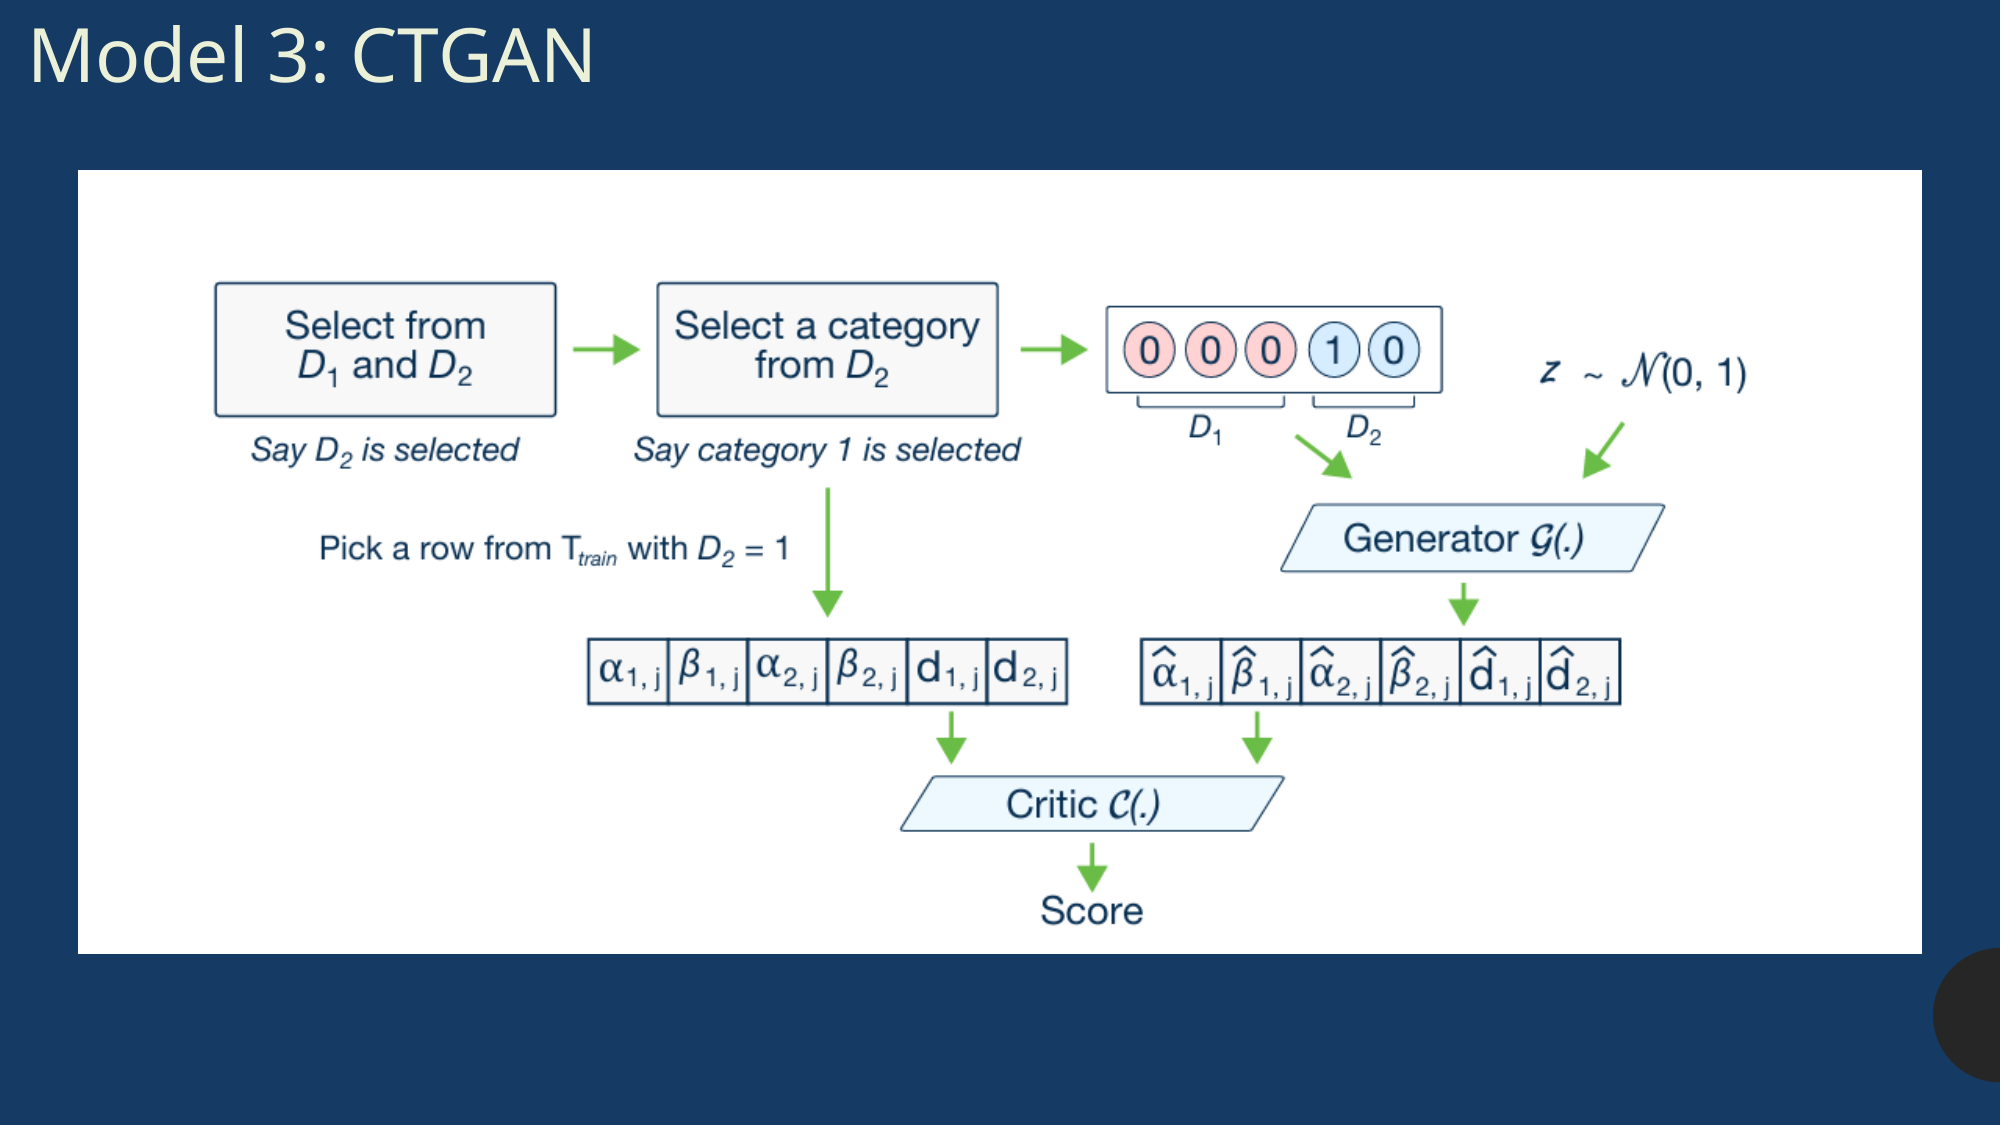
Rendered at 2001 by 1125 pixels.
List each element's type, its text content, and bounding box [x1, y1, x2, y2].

text_box Model 3: CTGAN [12, 0, 864, 105]
picture [78, 170, 1922, 954]
